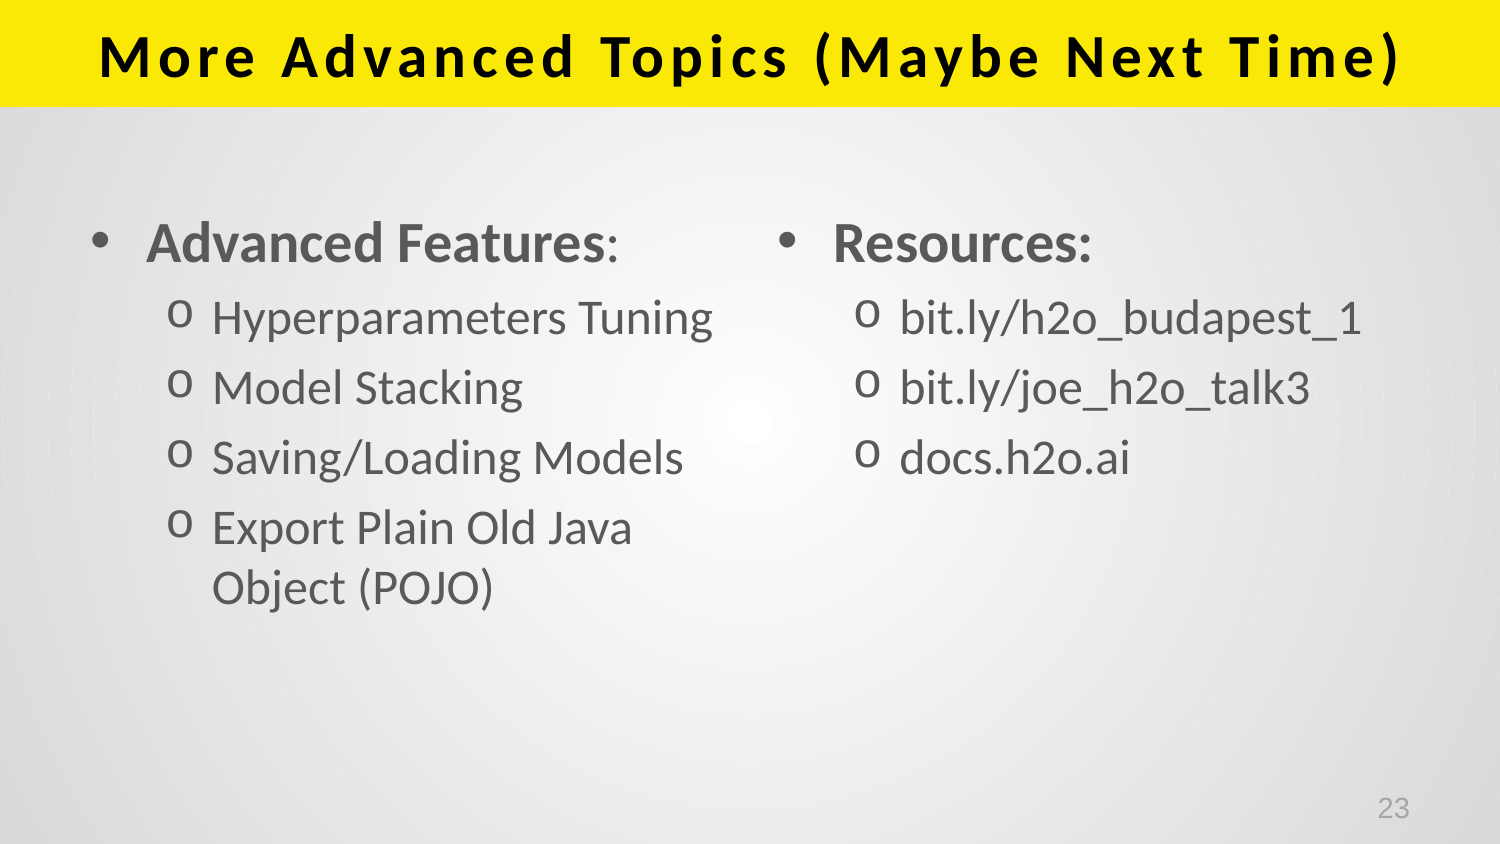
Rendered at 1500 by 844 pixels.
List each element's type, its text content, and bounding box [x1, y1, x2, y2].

title More Advanced Topics (Maybe Next Time) [75, 0, 1425, 108]
list Resources: bit.ly/h2o_budapest_1 bit.ly/joe_h2o_talk3 docs.h2o.ai [762, 196, 1425, 754]
slide_number 23 [1074, 782, 1425, 827]
list Advanced Features: Hyperparameters Tuning Model Stacking Saving/Loading Models Export Plain Old Java Object (POJO) [75, 196, 738, 754]
